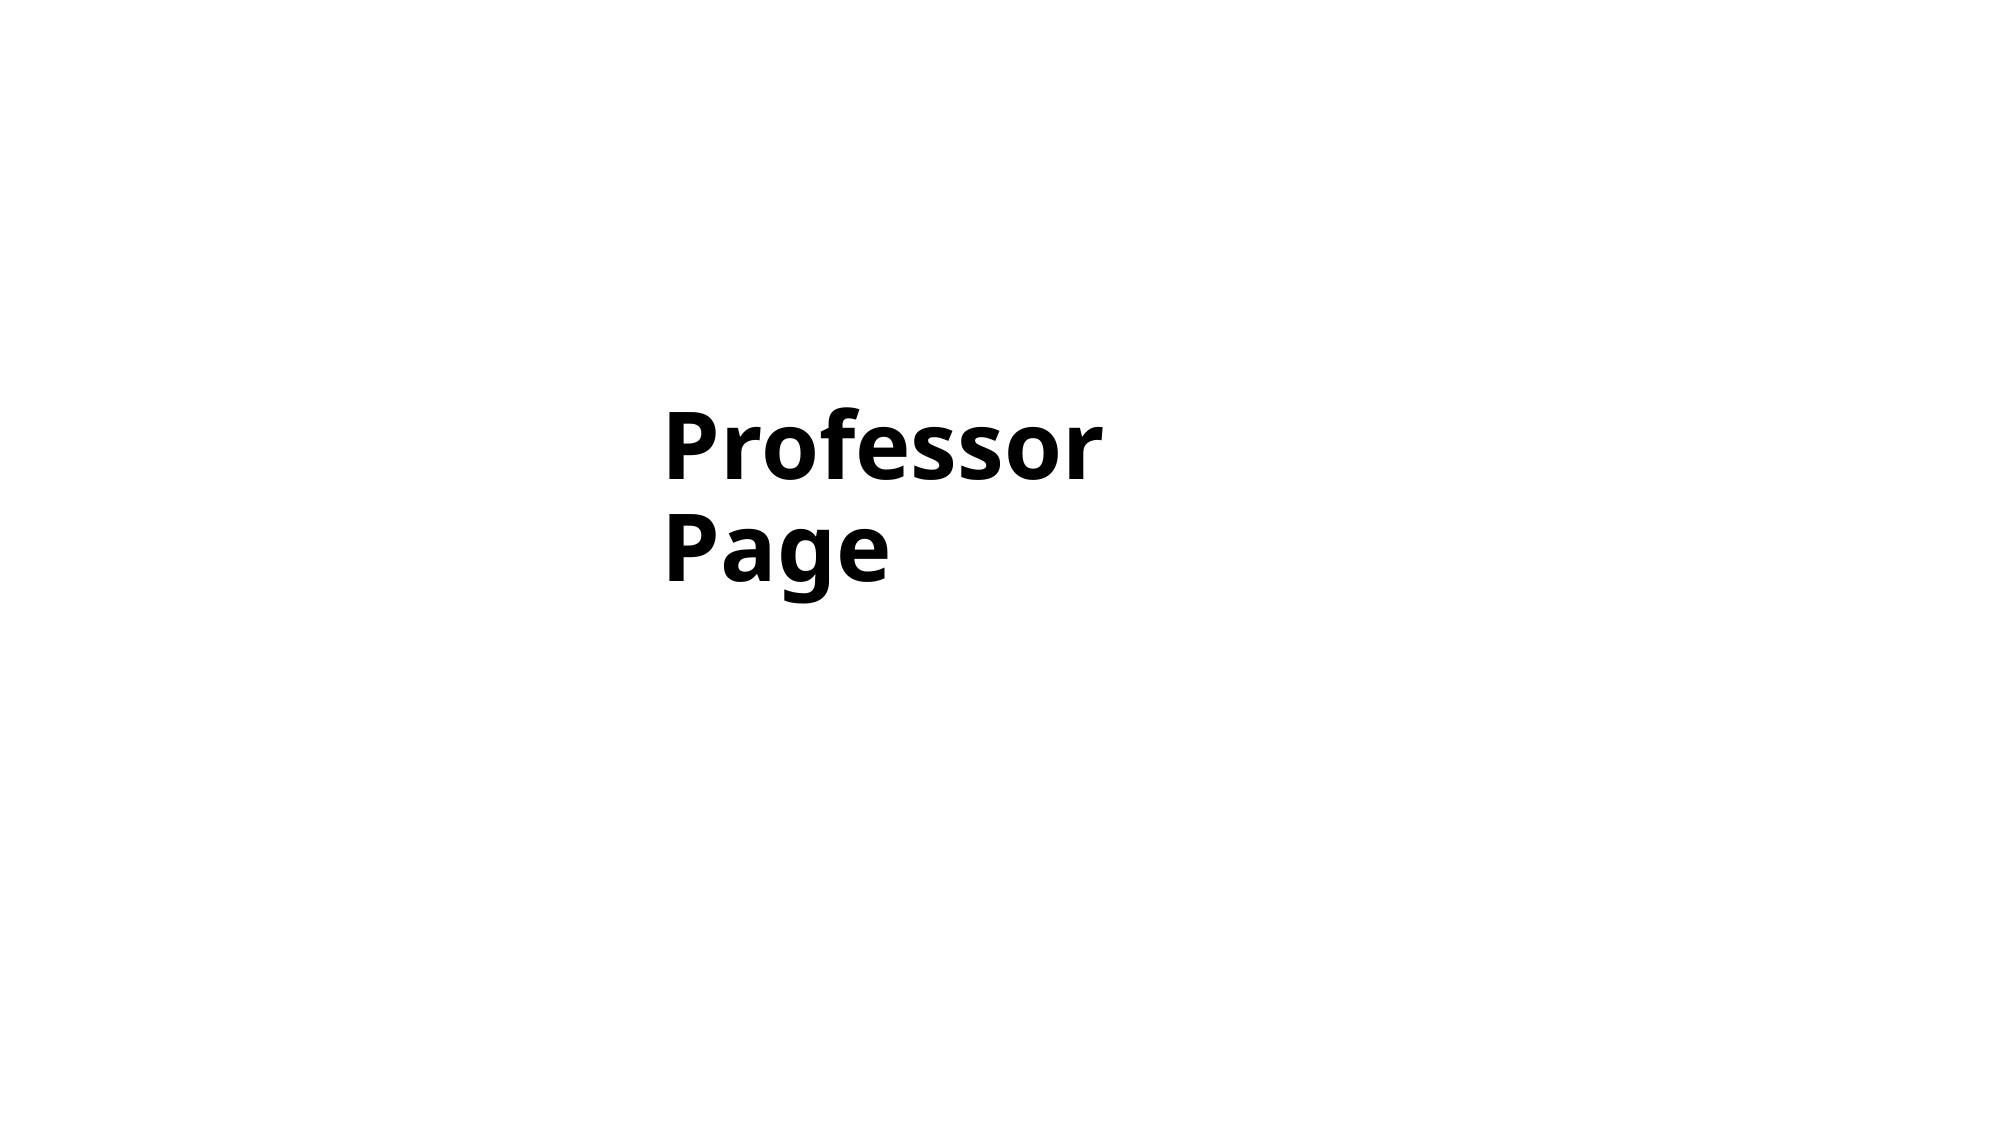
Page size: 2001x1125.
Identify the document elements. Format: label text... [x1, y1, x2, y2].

title Professor Page [646, 391, 1354, 609]
